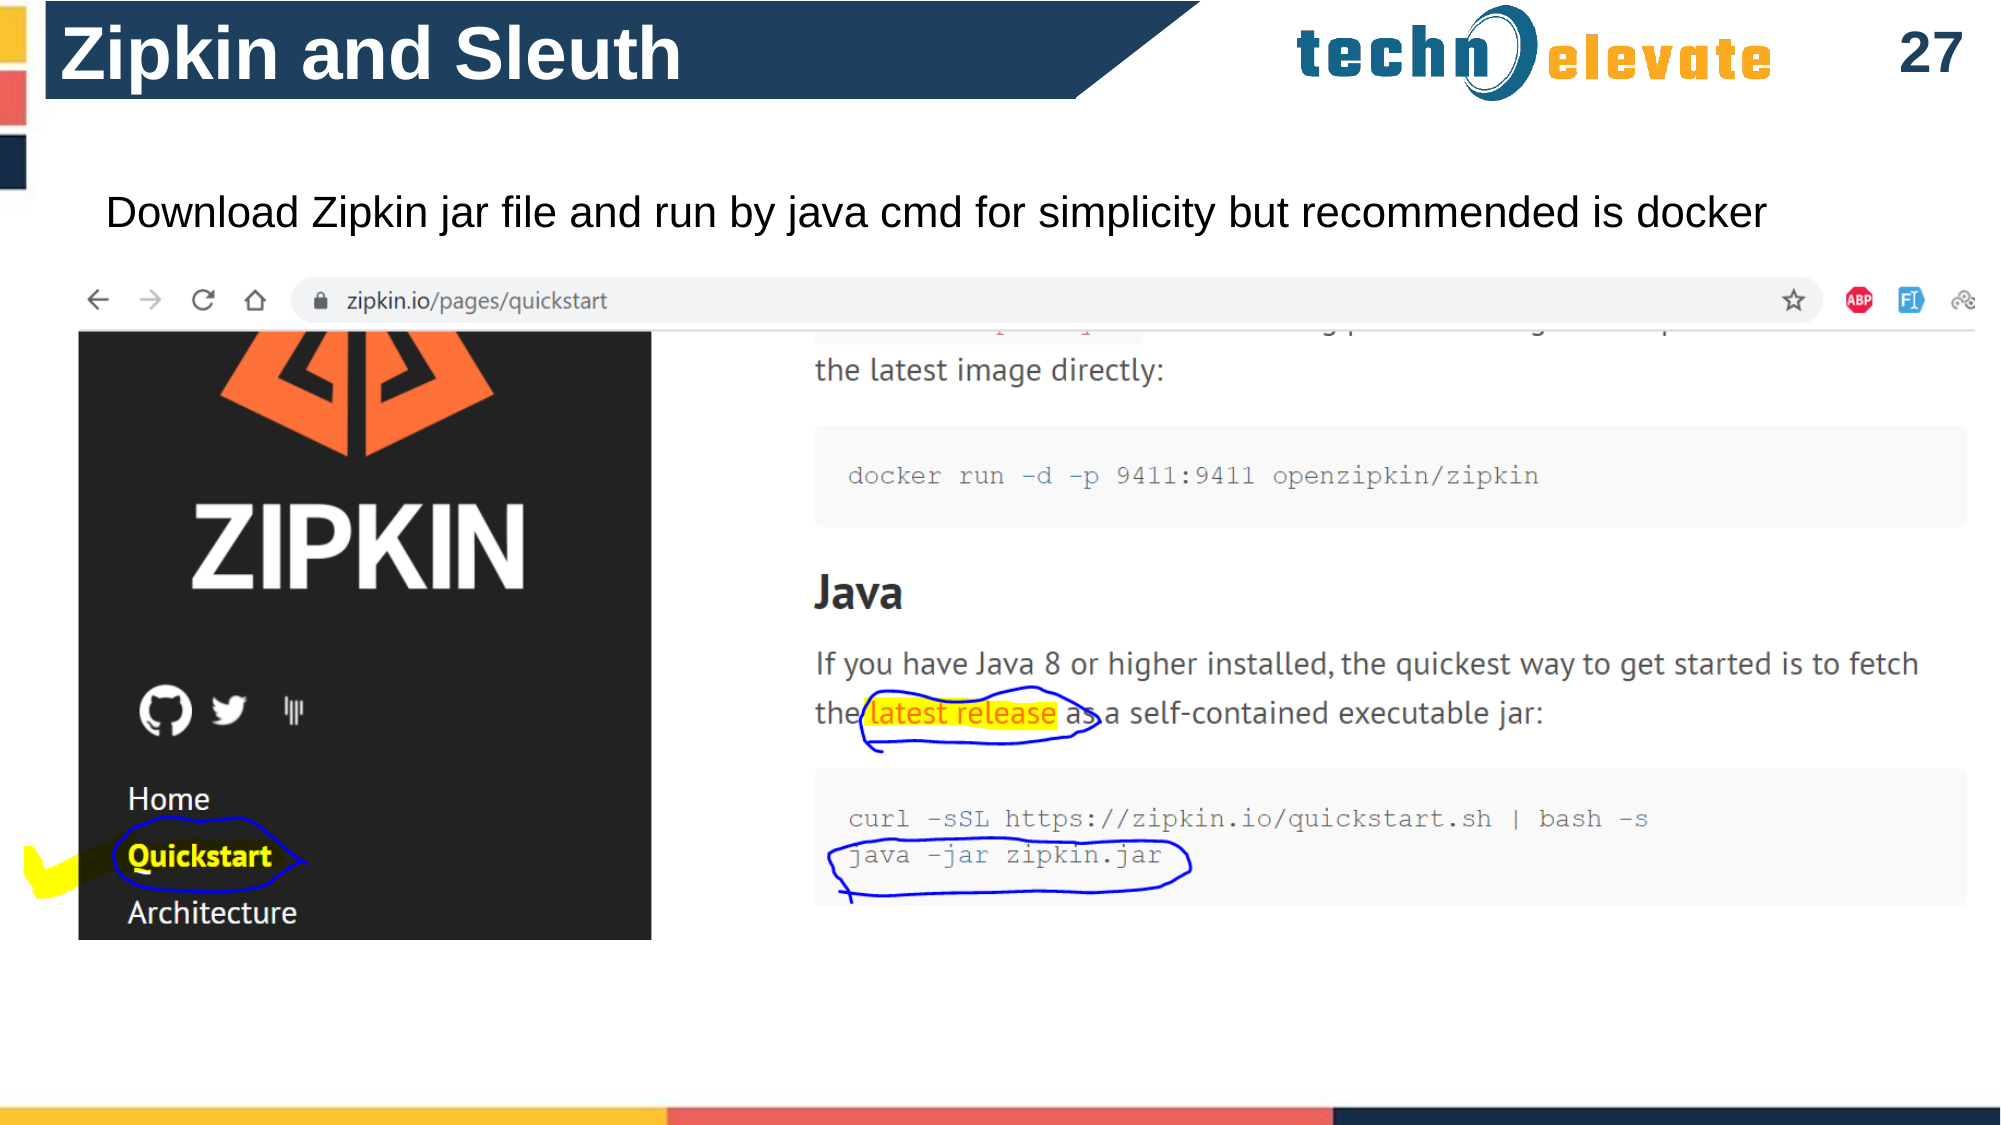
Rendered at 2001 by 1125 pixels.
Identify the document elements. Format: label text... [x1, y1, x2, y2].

picture [0, 0, 2001, 1125]
text_box Download Zipkin jar file and run by java cmd for simplicity but recommended is docker [90, 168, 1961, 251]
slide_number 26 [1865, 15, 1999, 84]
list Zipkin and Sleuth [45, 0, 1055, 99]
